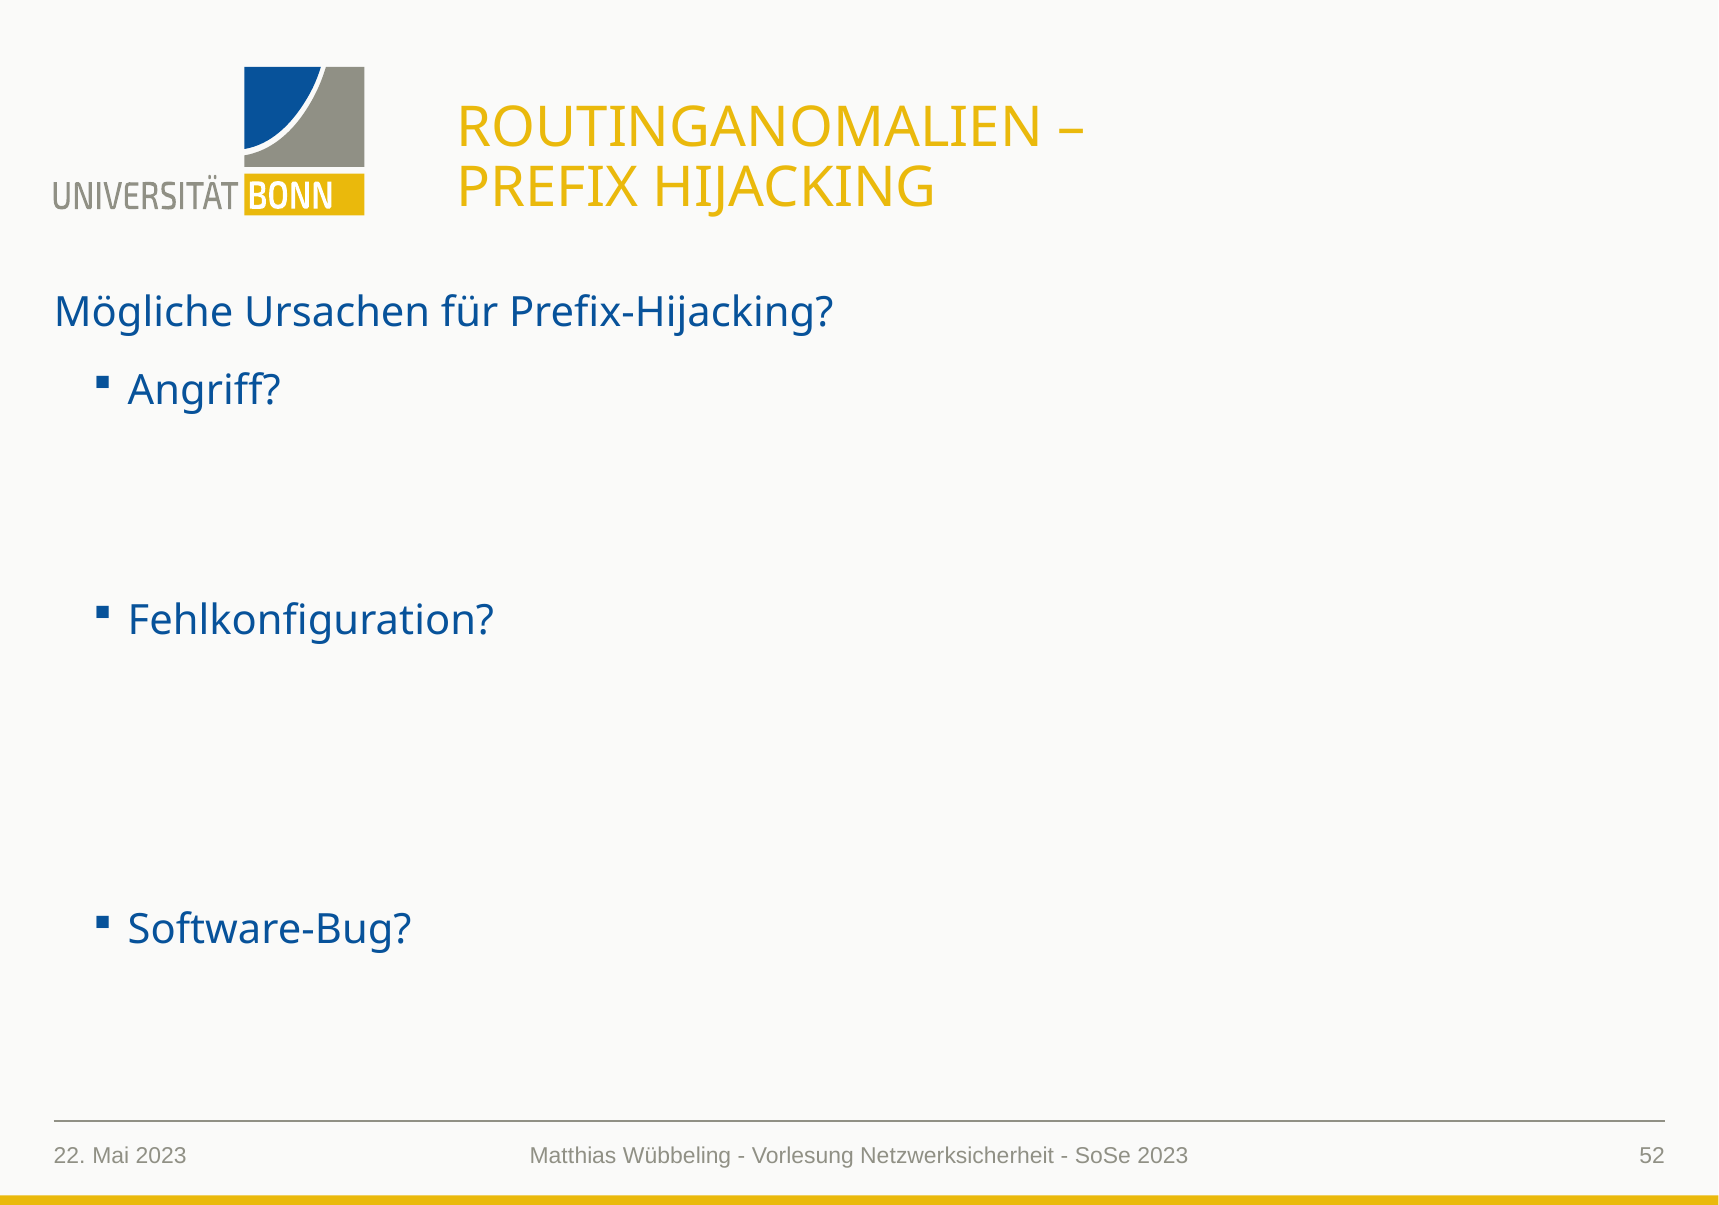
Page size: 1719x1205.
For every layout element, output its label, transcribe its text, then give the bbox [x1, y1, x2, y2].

list Mögliche Ursachen für Prefix-Hijacking? Angriff? Fehlkonfiguration? Software-Bug? [53, 284, 1665, 1055]
title RoutingAnomalien – Prefix Hijacking [456, 67, 1665, 218]
slide_number 52 [1557, 1121, 1665, 1189]
footer Matthias Wübbeling - Vorlesung Netzwerksicherheit - SoSe 2023 [389, 1121, 1329, 1189]
slide_number 22. Mai 2023 [53, 1121, 215, 1189]
